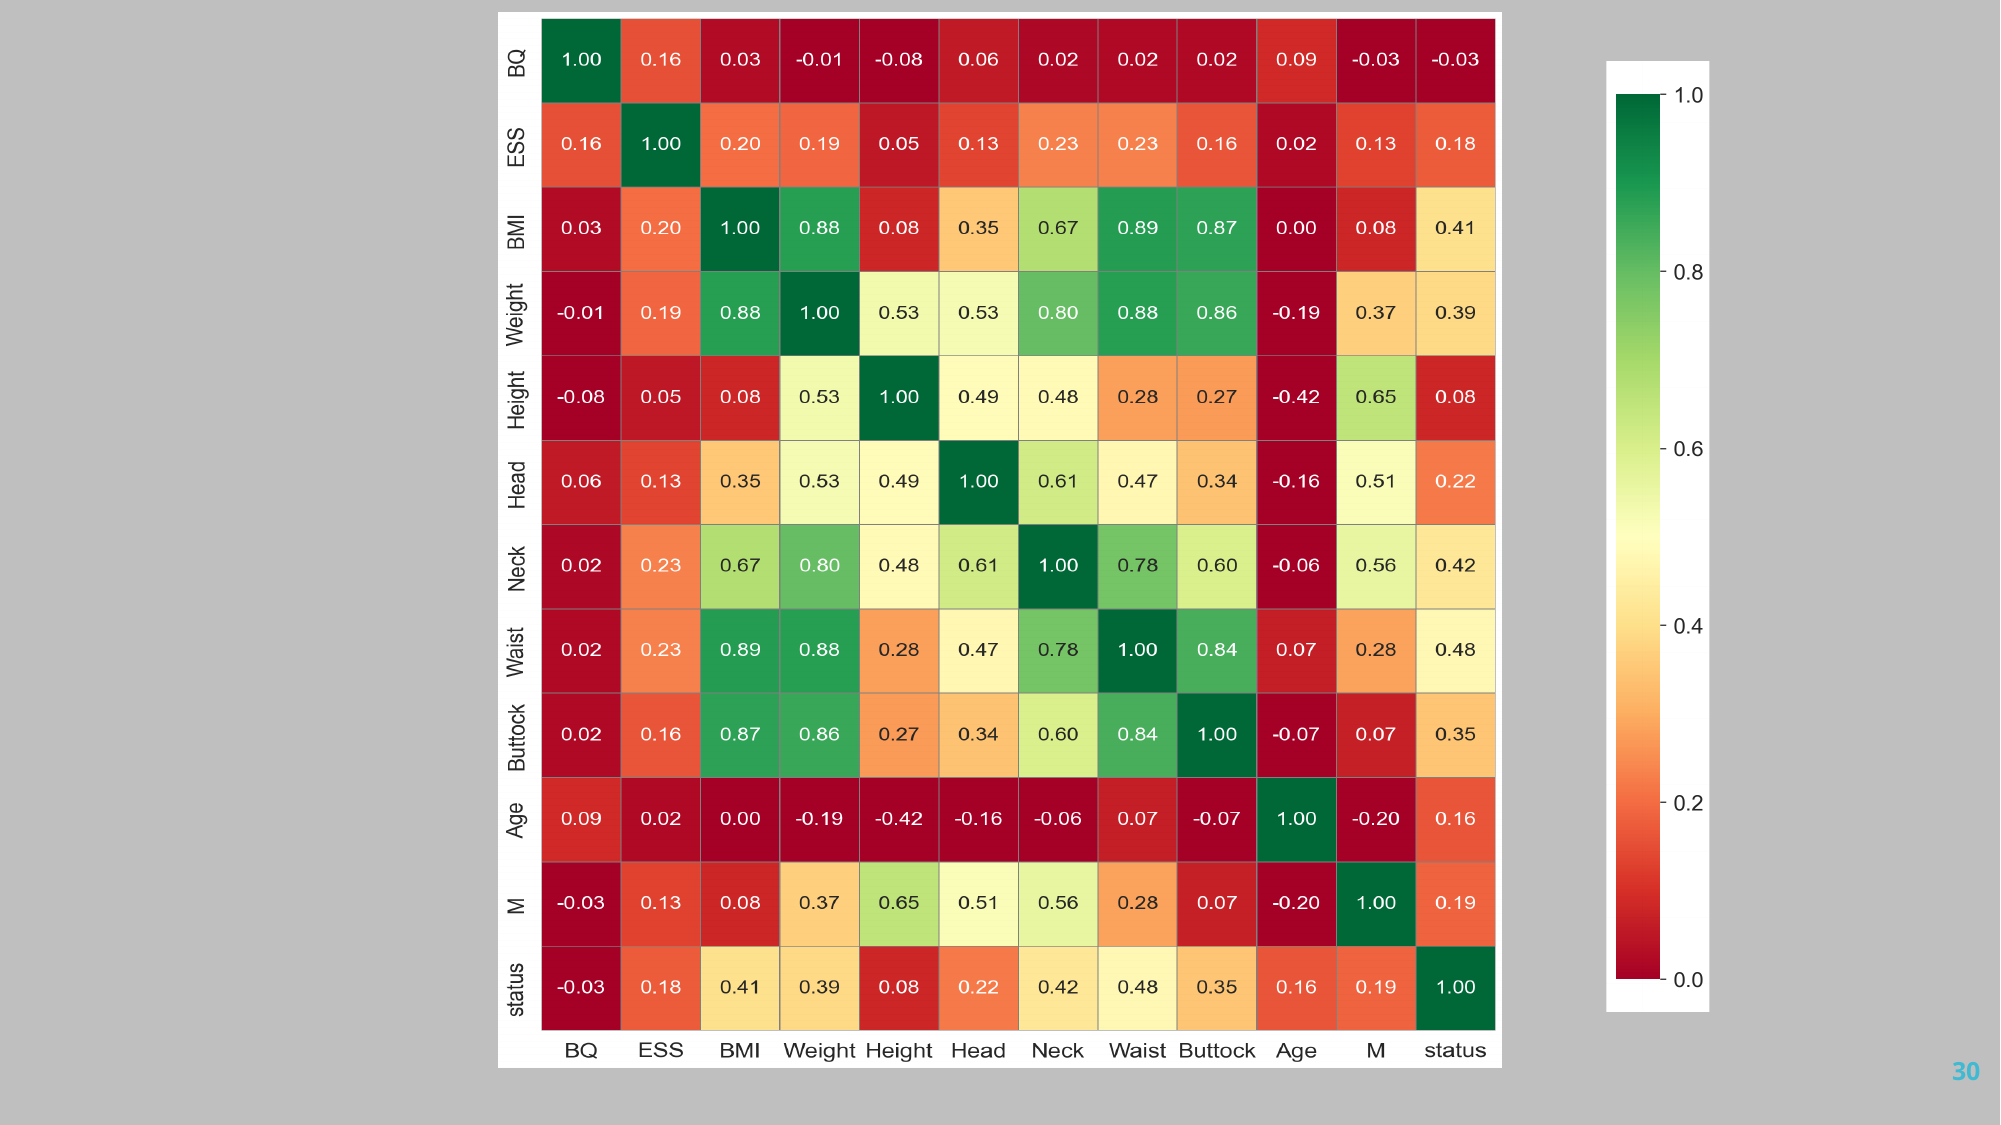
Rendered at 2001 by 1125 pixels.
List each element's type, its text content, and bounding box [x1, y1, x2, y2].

slide_number 30 [1744, 1042, 1996, 1103]
picture [497, 12, 1503, 1068]
picture [1606, 61, 1710, 1013]
